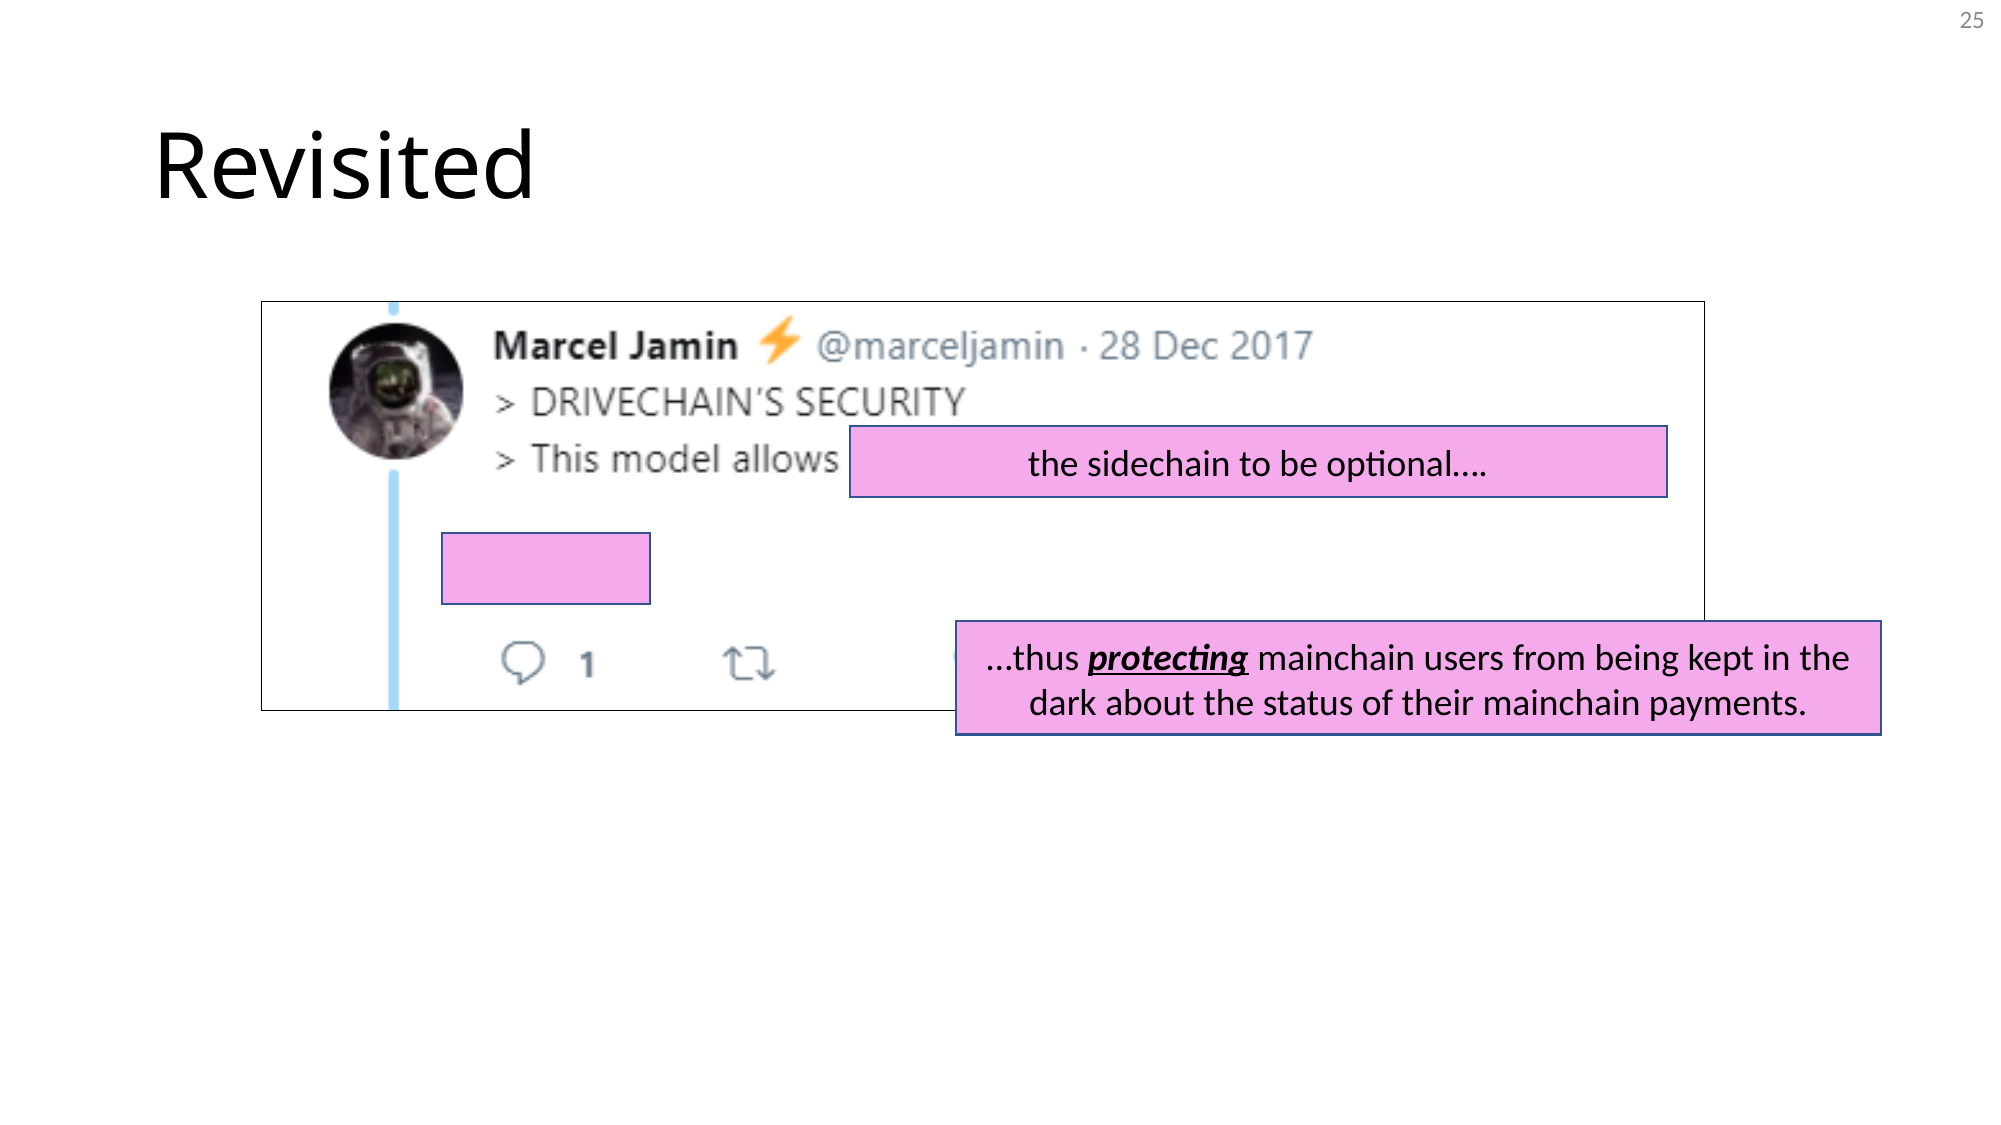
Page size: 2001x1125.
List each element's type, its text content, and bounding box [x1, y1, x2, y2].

title Revisited [137, 59, 1863, 278]
text_box …thus protecting mainchain users from being kept in the dark about the status of their mainchain payments. [955, 620, 1882, 736]
slide_number 25 [1550, 0, 2000, 49]
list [260, 301, 1705, 711]
